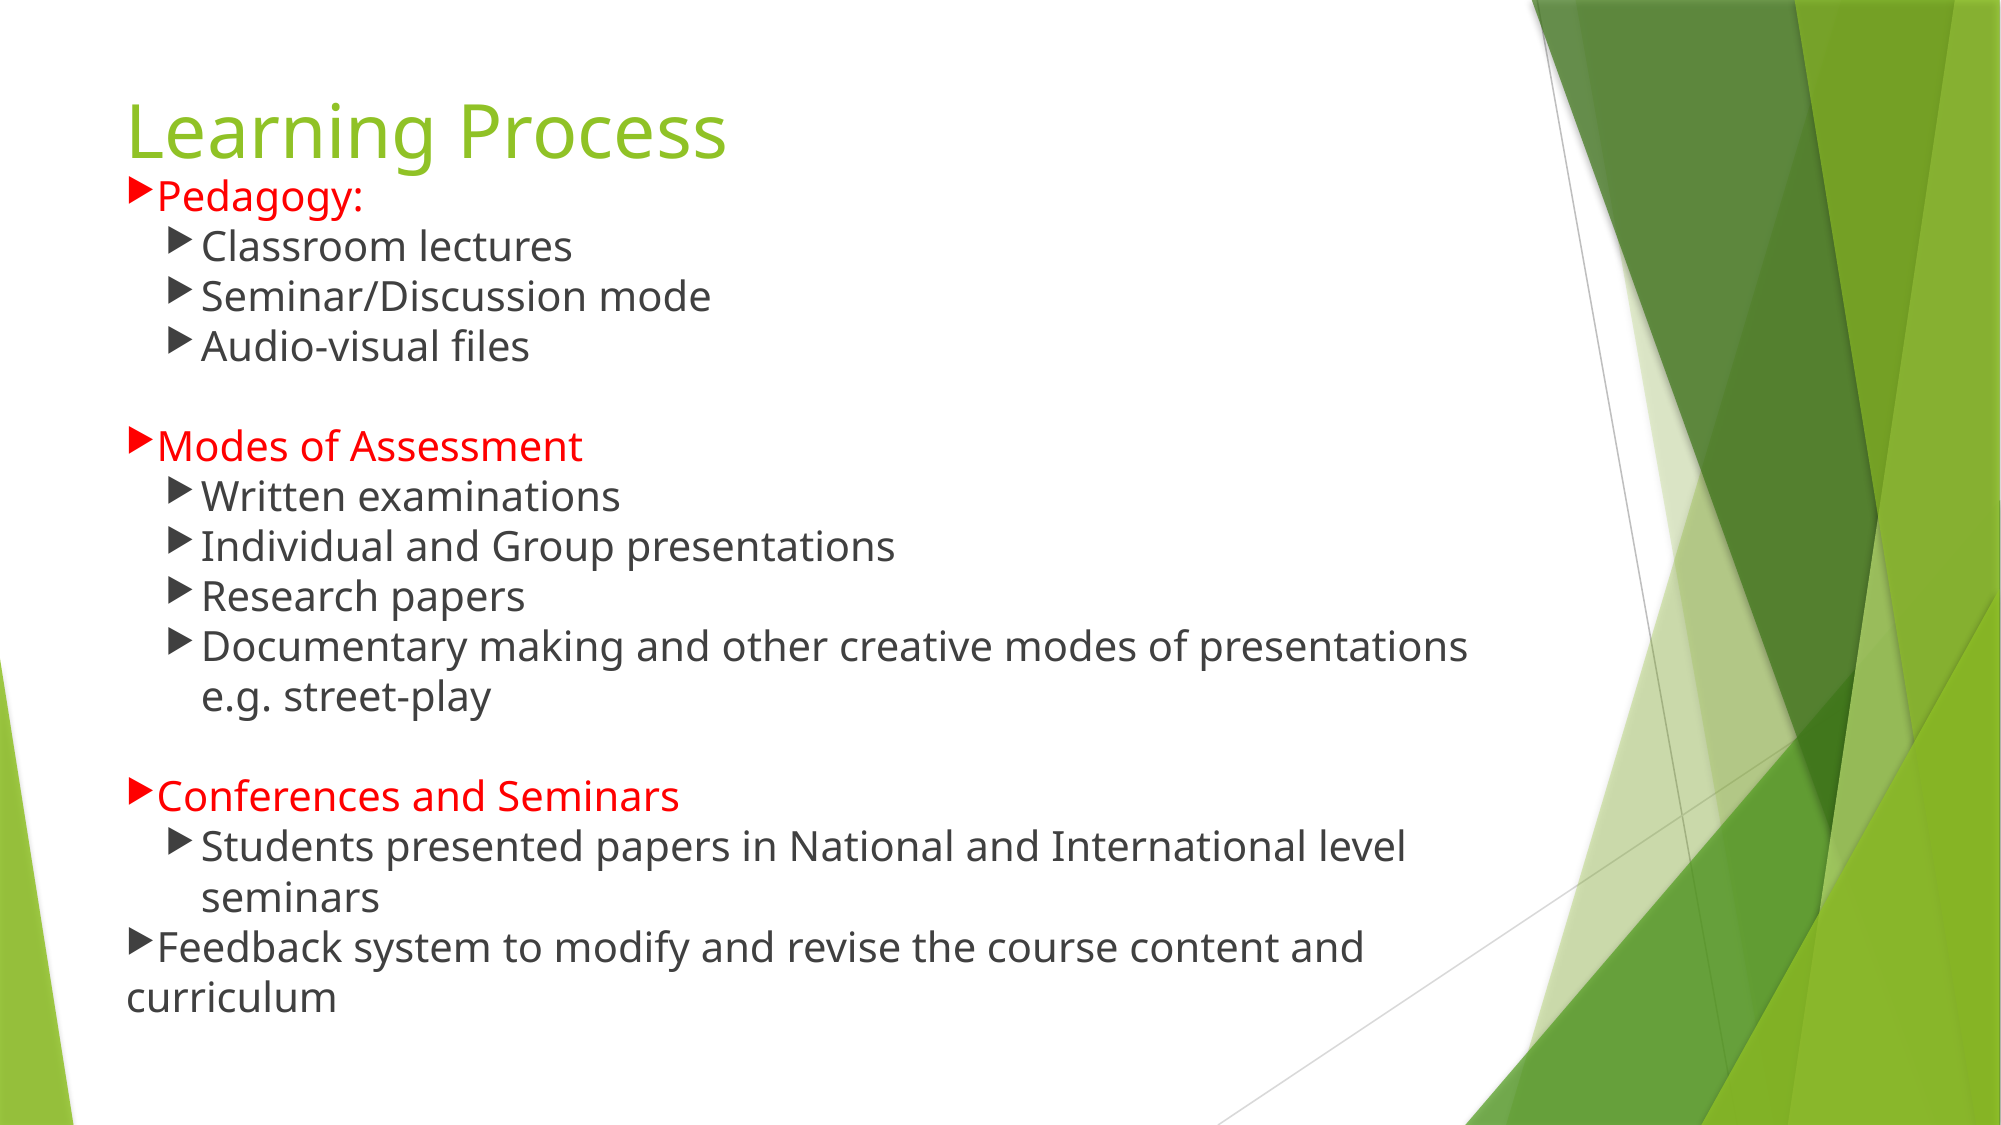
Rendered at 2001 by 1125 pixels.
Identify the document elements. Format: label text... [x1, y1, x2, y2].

text_box Pedagogy: Classroom lectures Seminar/Discussion mode Audio-visual files Modes of Assessment Written examinations Individual and Group presentations Research papers Documentary making and other creative modes of presentations e.g. street-play Conferences and Seminars Students presented papers in National and International level seminars Feedback system to modify and revise the course content and curriculum [111, 162, 1521, 1107]
text_box Learning Process [111, 76, 1521, 162]
